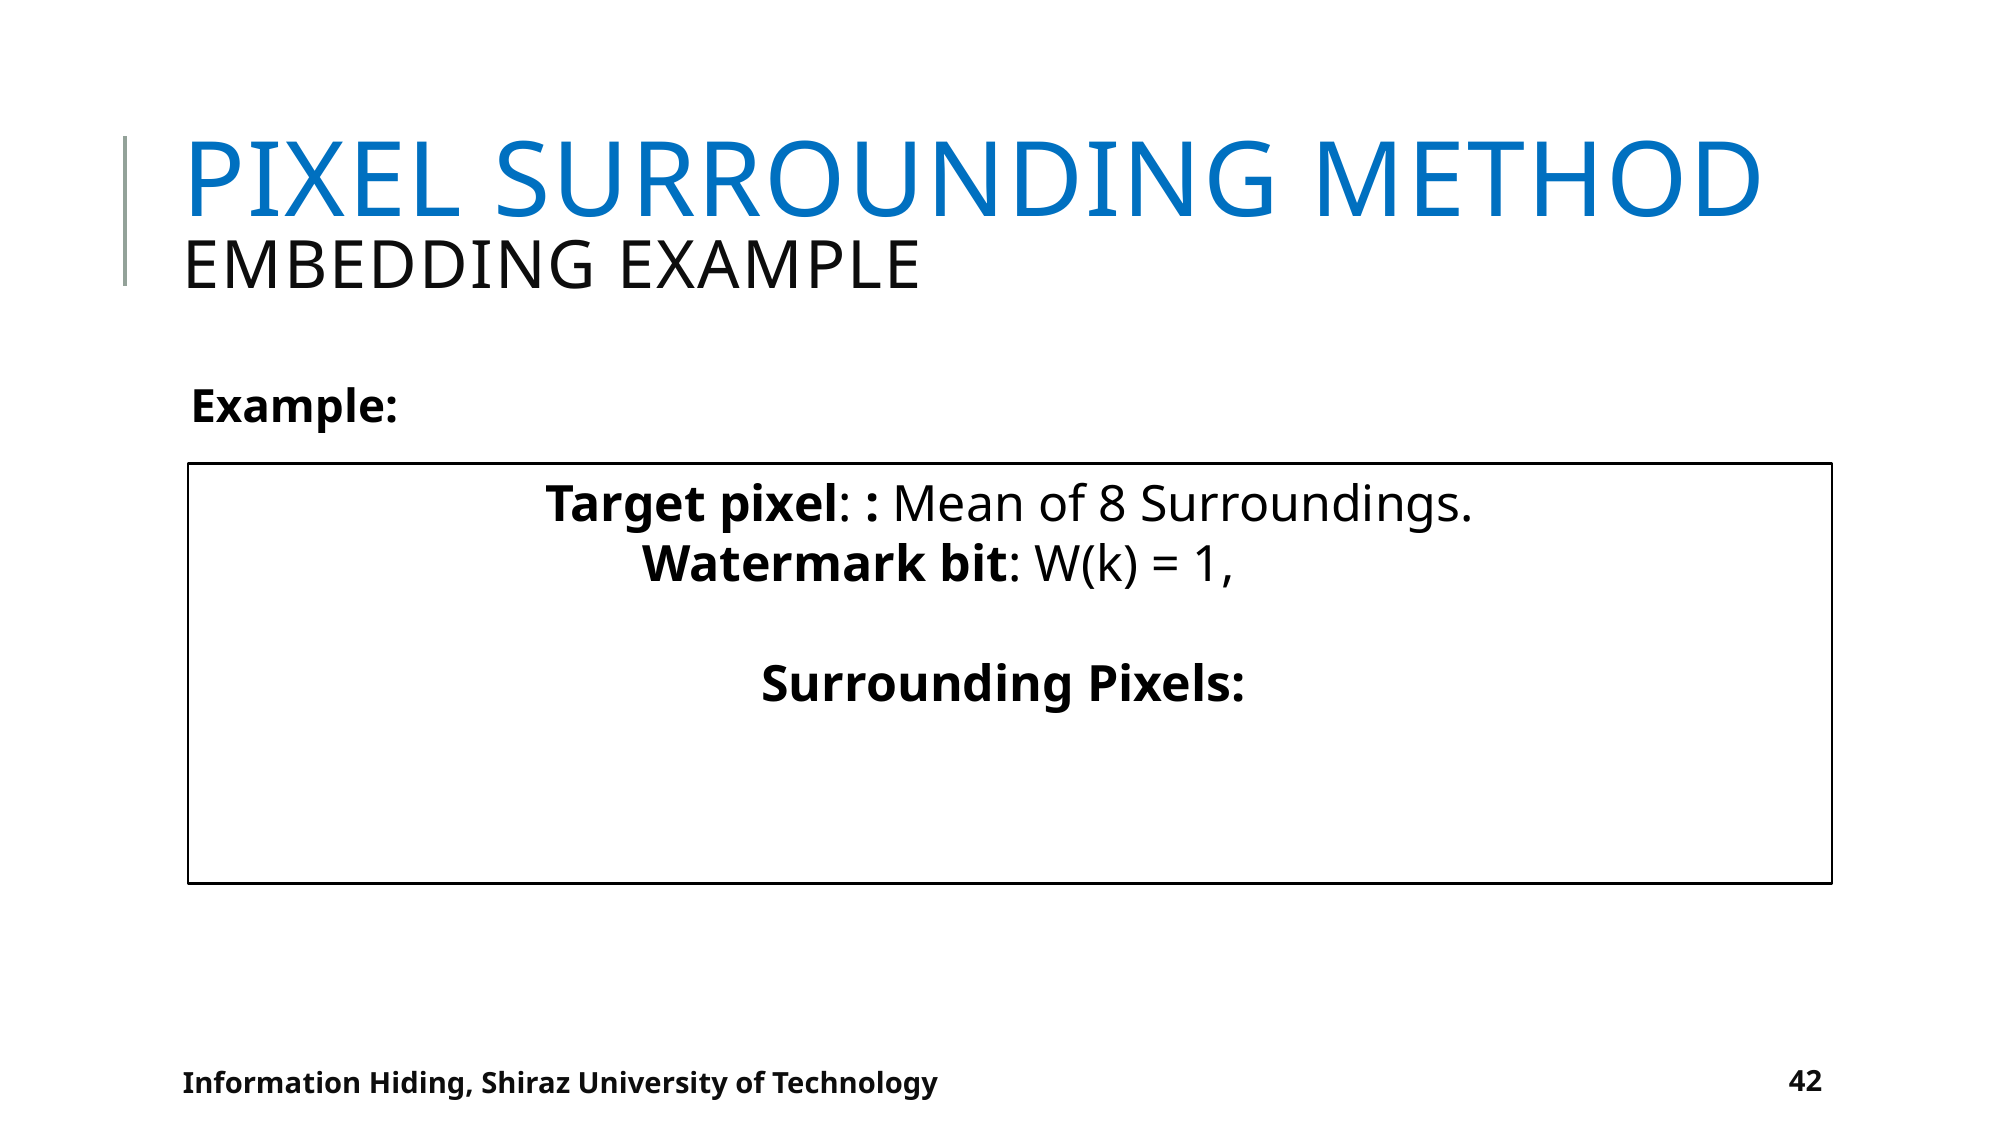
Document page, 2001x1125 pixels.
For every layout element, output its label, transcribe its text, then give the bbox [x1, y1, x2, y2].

slide_number 42 [1773, 1059, 1853, 1105]
list Example: [168, 375, 1853, 1035]
footer Information Hiding, Shiraz University of Technology [168, 1059, 1773, 1105]
title Pixel Surrounding Method Embedding Example [168, 96, 1853, 342]
